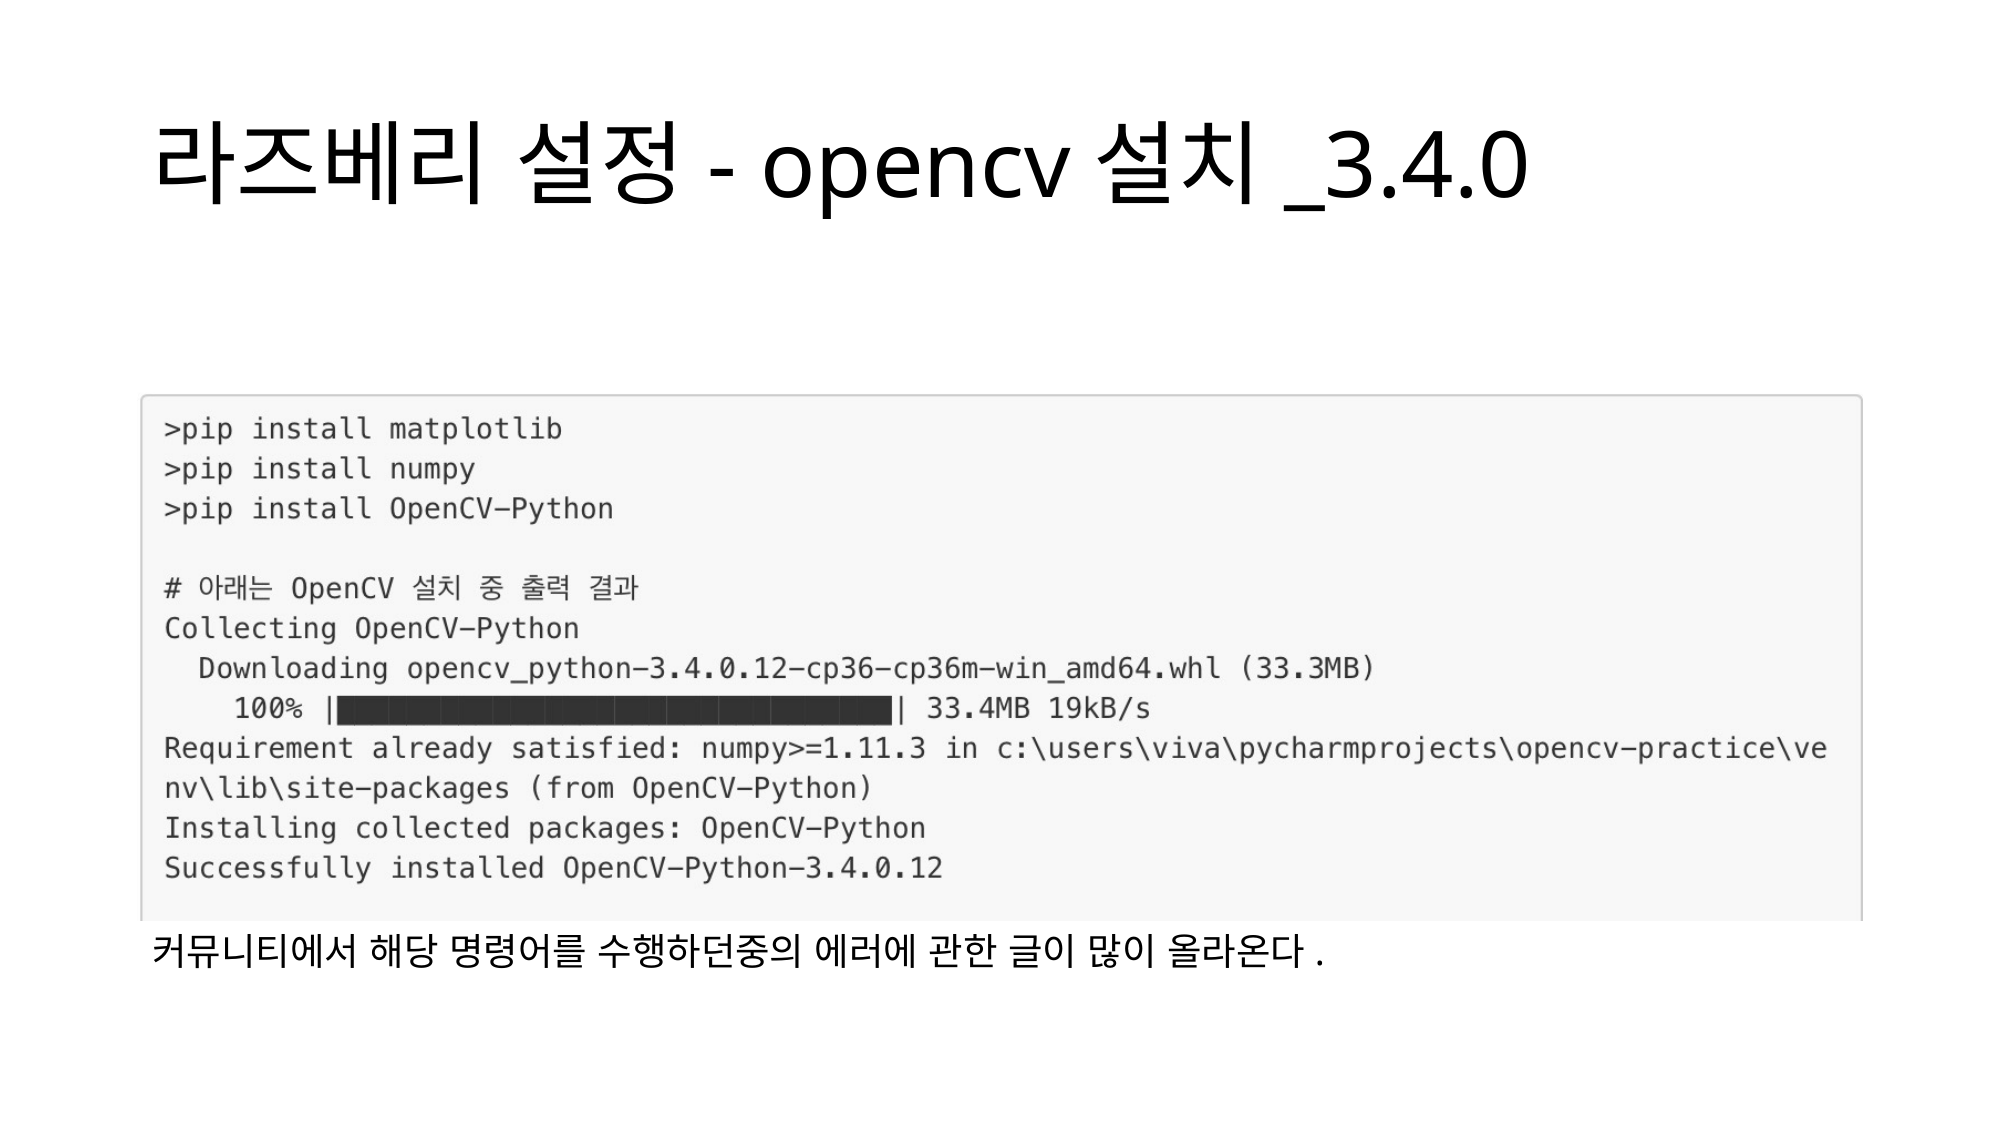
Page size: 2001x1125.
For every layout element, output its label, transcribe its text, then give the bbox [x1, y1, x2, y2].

text_box 커뮤니티에서 해당 명령어를 수행하던중의 에러에 관한 글이 많이 올라온다. [137, 921, 1478, 980]
title 라즈베리 설정- opencv설치_3.4.0 [137, 58, 1863, 277]
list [137, 392, 1863, 921]
